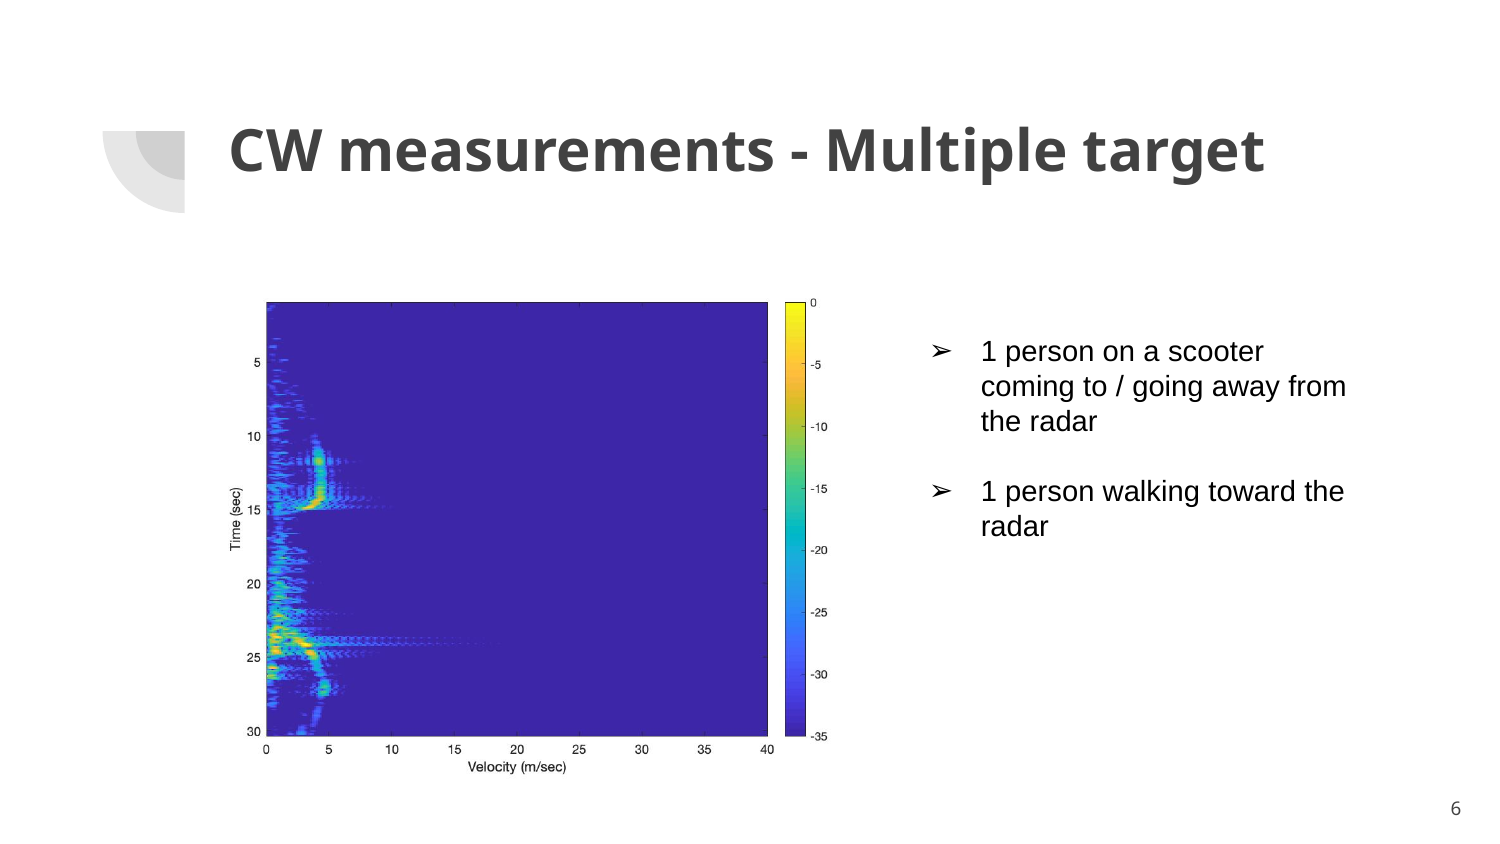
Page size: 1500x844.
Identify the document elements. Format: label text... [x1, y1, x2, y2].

slide_number ‹#› [1386, 777, 1477, 842]
title CW measurements - Multiple target [213, 98, 1368, 263]
picture [181, 261, 892, 794]
text_box 1 person on a scooter coming to / going away from the radar 1 person walking toward the radar [896, 317, 1368, 592]
